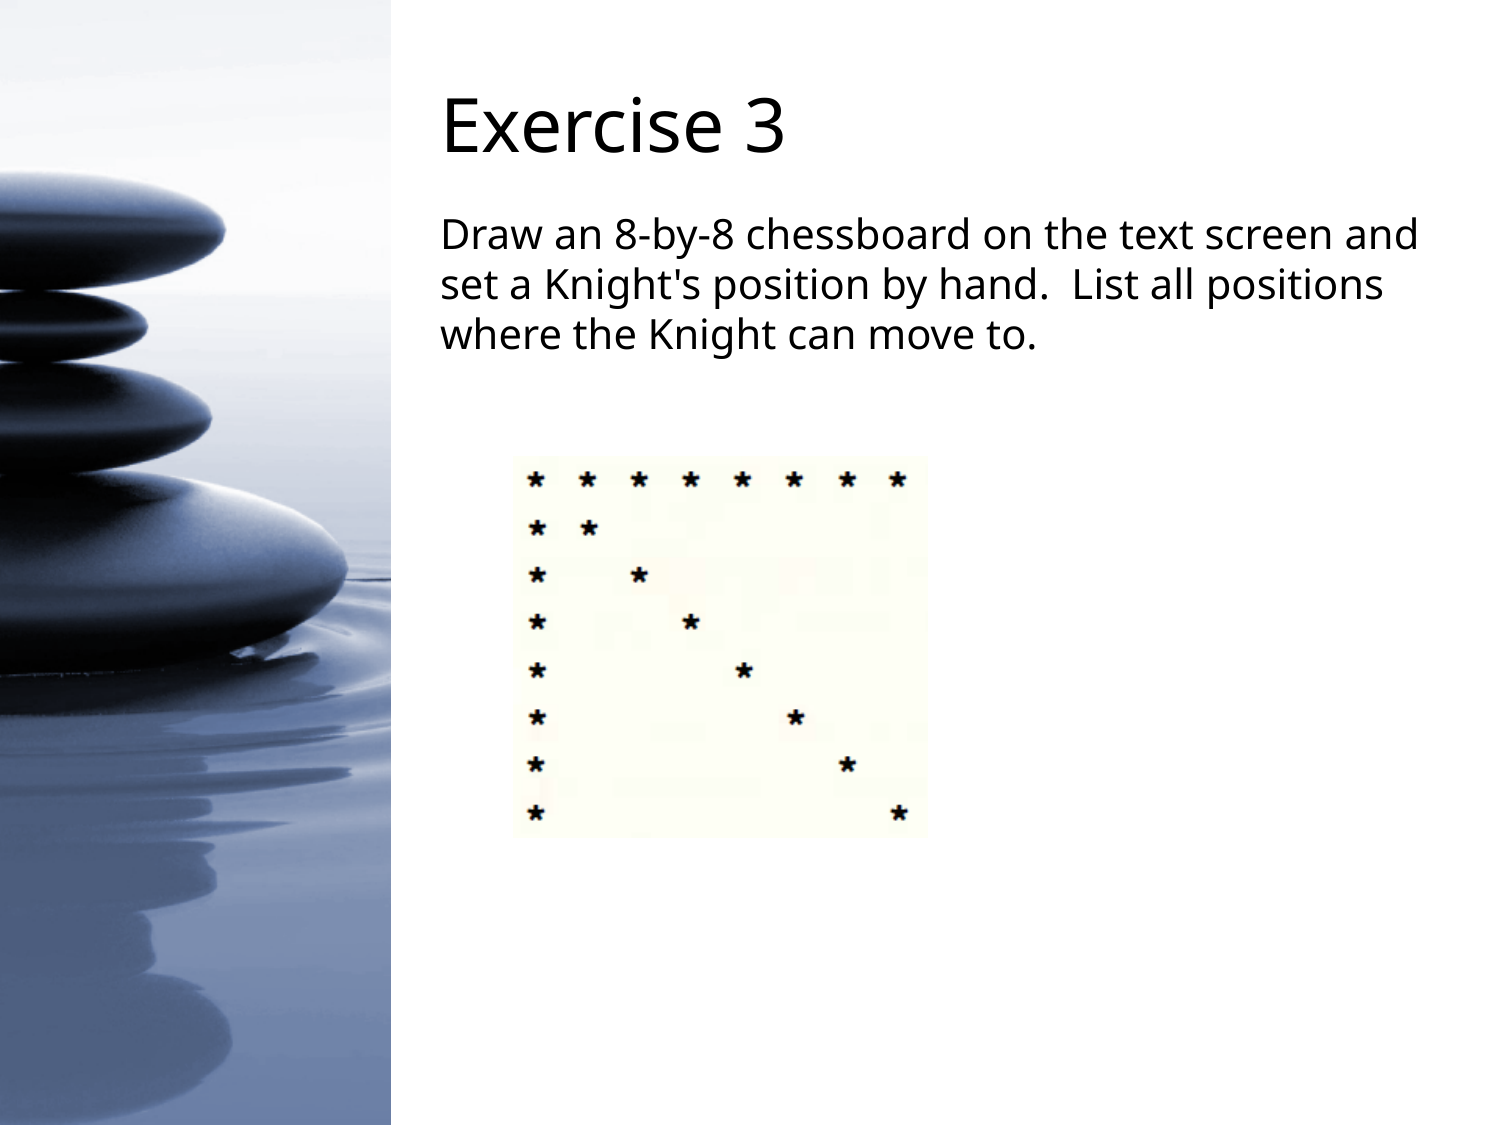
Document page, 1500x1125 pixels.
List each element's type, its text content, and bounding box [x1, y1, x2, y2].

list Draw an 8-by-8 chessboard on the text screen and set a Knight's position by hand. List all positions where the Knight can move to. [425, 200, 1450, 1005]
title Exercise 3 [425, 45, 1450, 175]
picture [0, 0, 391, 1125]
picture [513, 455, 929, 838]
